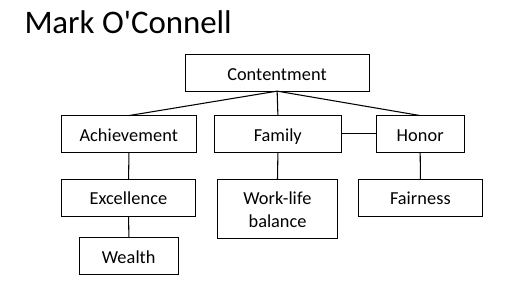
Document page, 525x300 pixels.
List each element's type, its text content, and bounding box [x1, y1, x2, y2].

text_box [61, 54, 483, 217]
title Mark O'Connell [9, 8, 514, 39]
text_box Work-life balance [217, 217, 338, 239]
text_box Wealth [79, 237, 179, 275]
